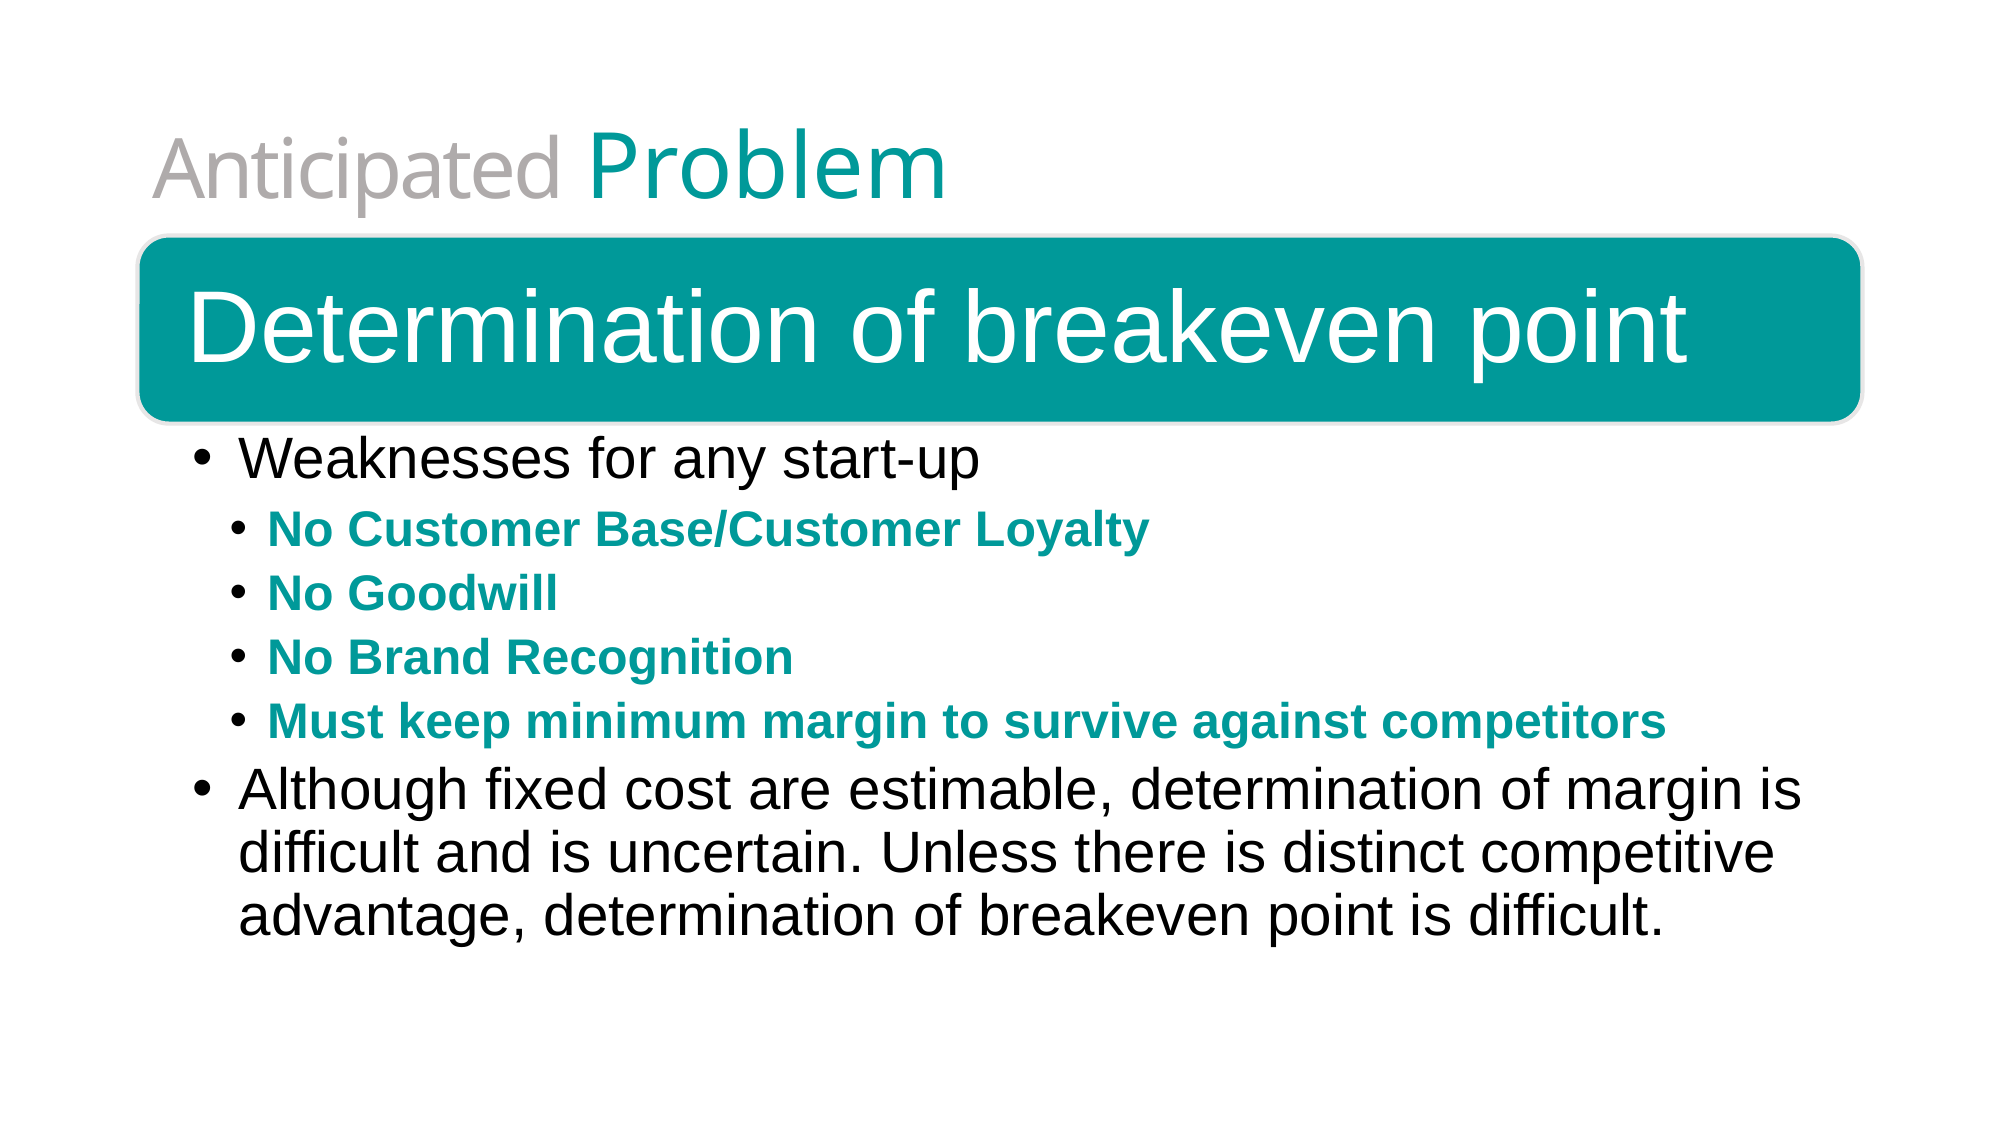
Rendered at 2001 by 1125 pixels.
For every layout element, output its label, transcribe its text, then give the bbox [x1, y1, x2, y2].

title Anticipated Problem [137, 59, 1863, 234]
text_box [137, 234, 1863, 949]
